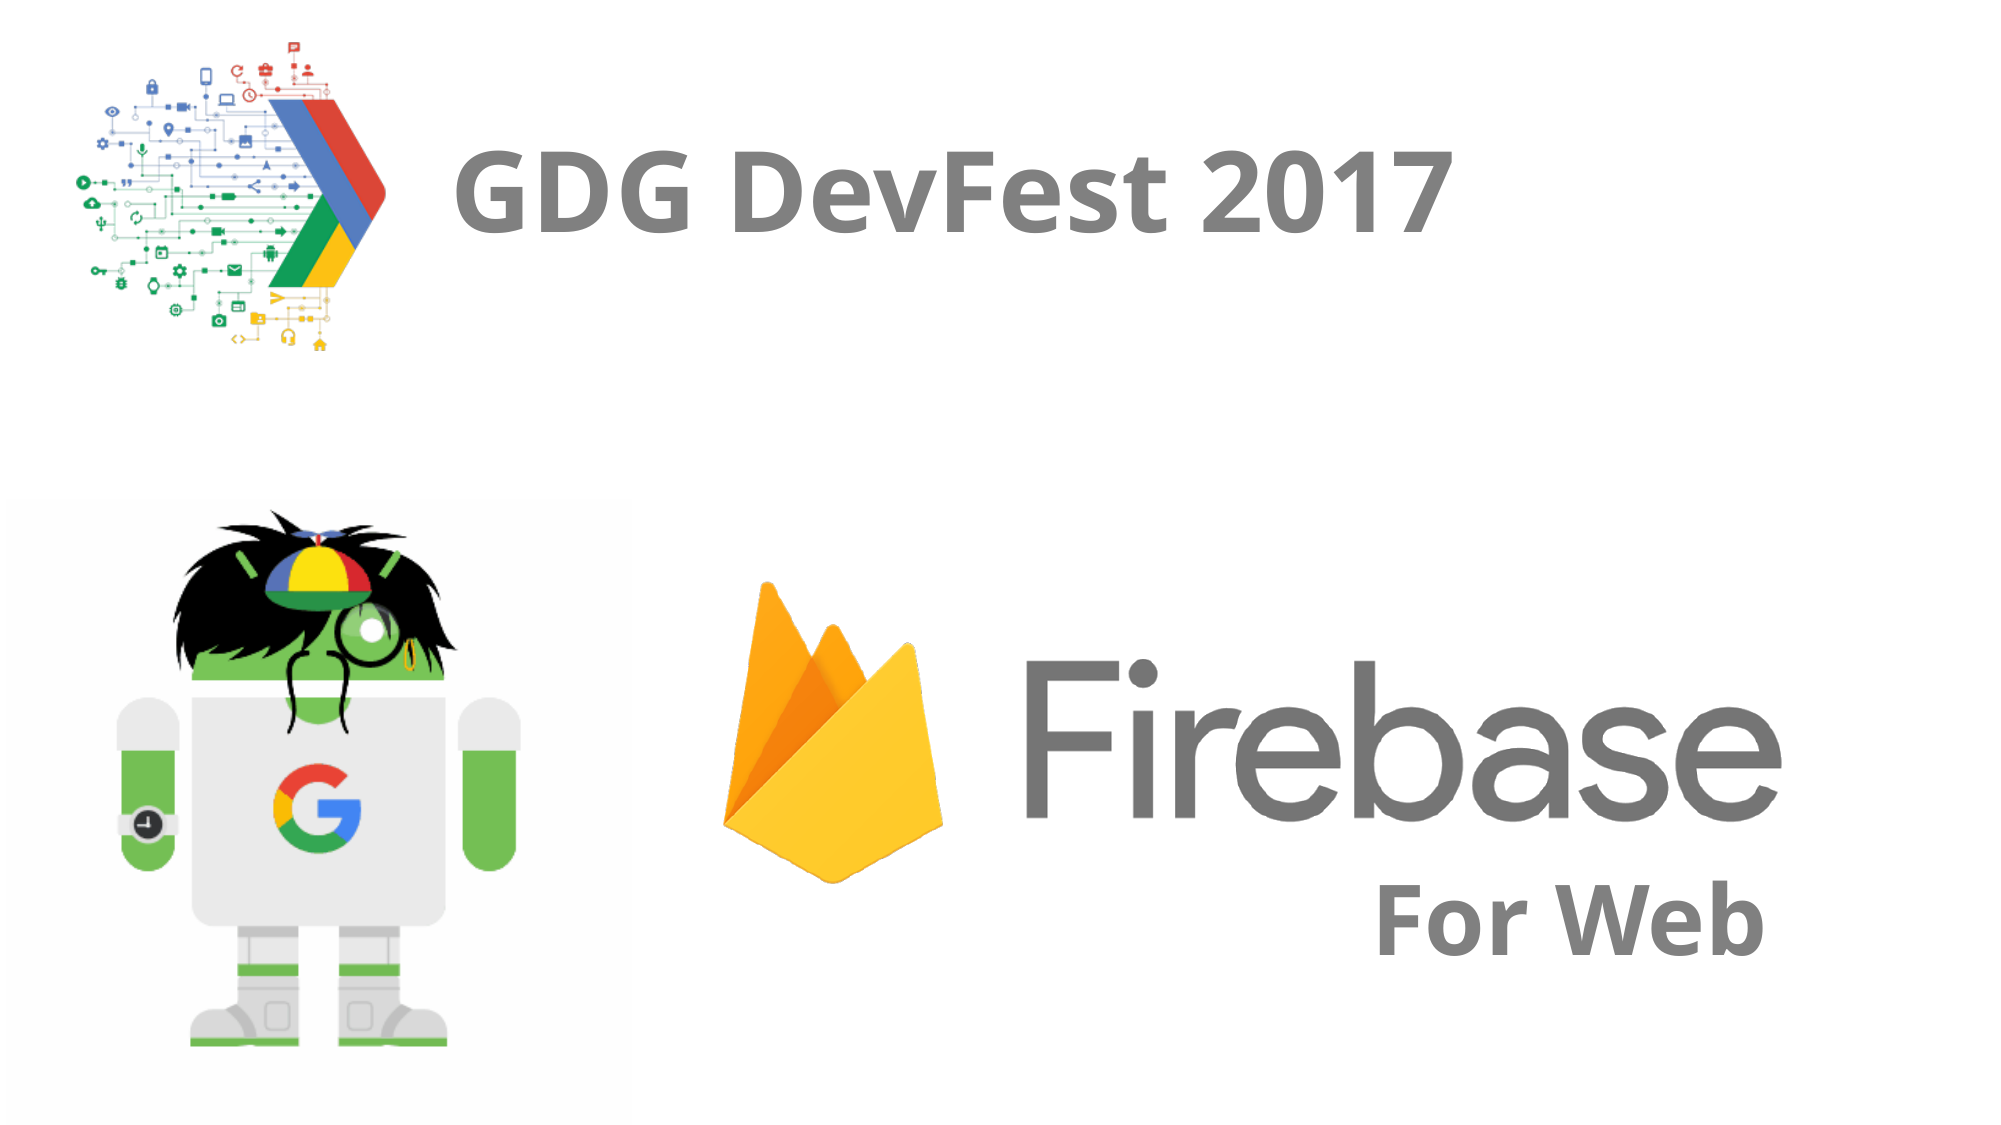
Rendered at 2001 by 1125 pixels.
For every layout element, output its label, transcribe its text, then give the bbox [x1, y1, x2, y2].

title GDG DevFest 2017 [435, 87, 1794, 305]
picture [6, 352, 2000, 1125]
picture [47, 40, 415, 353]
